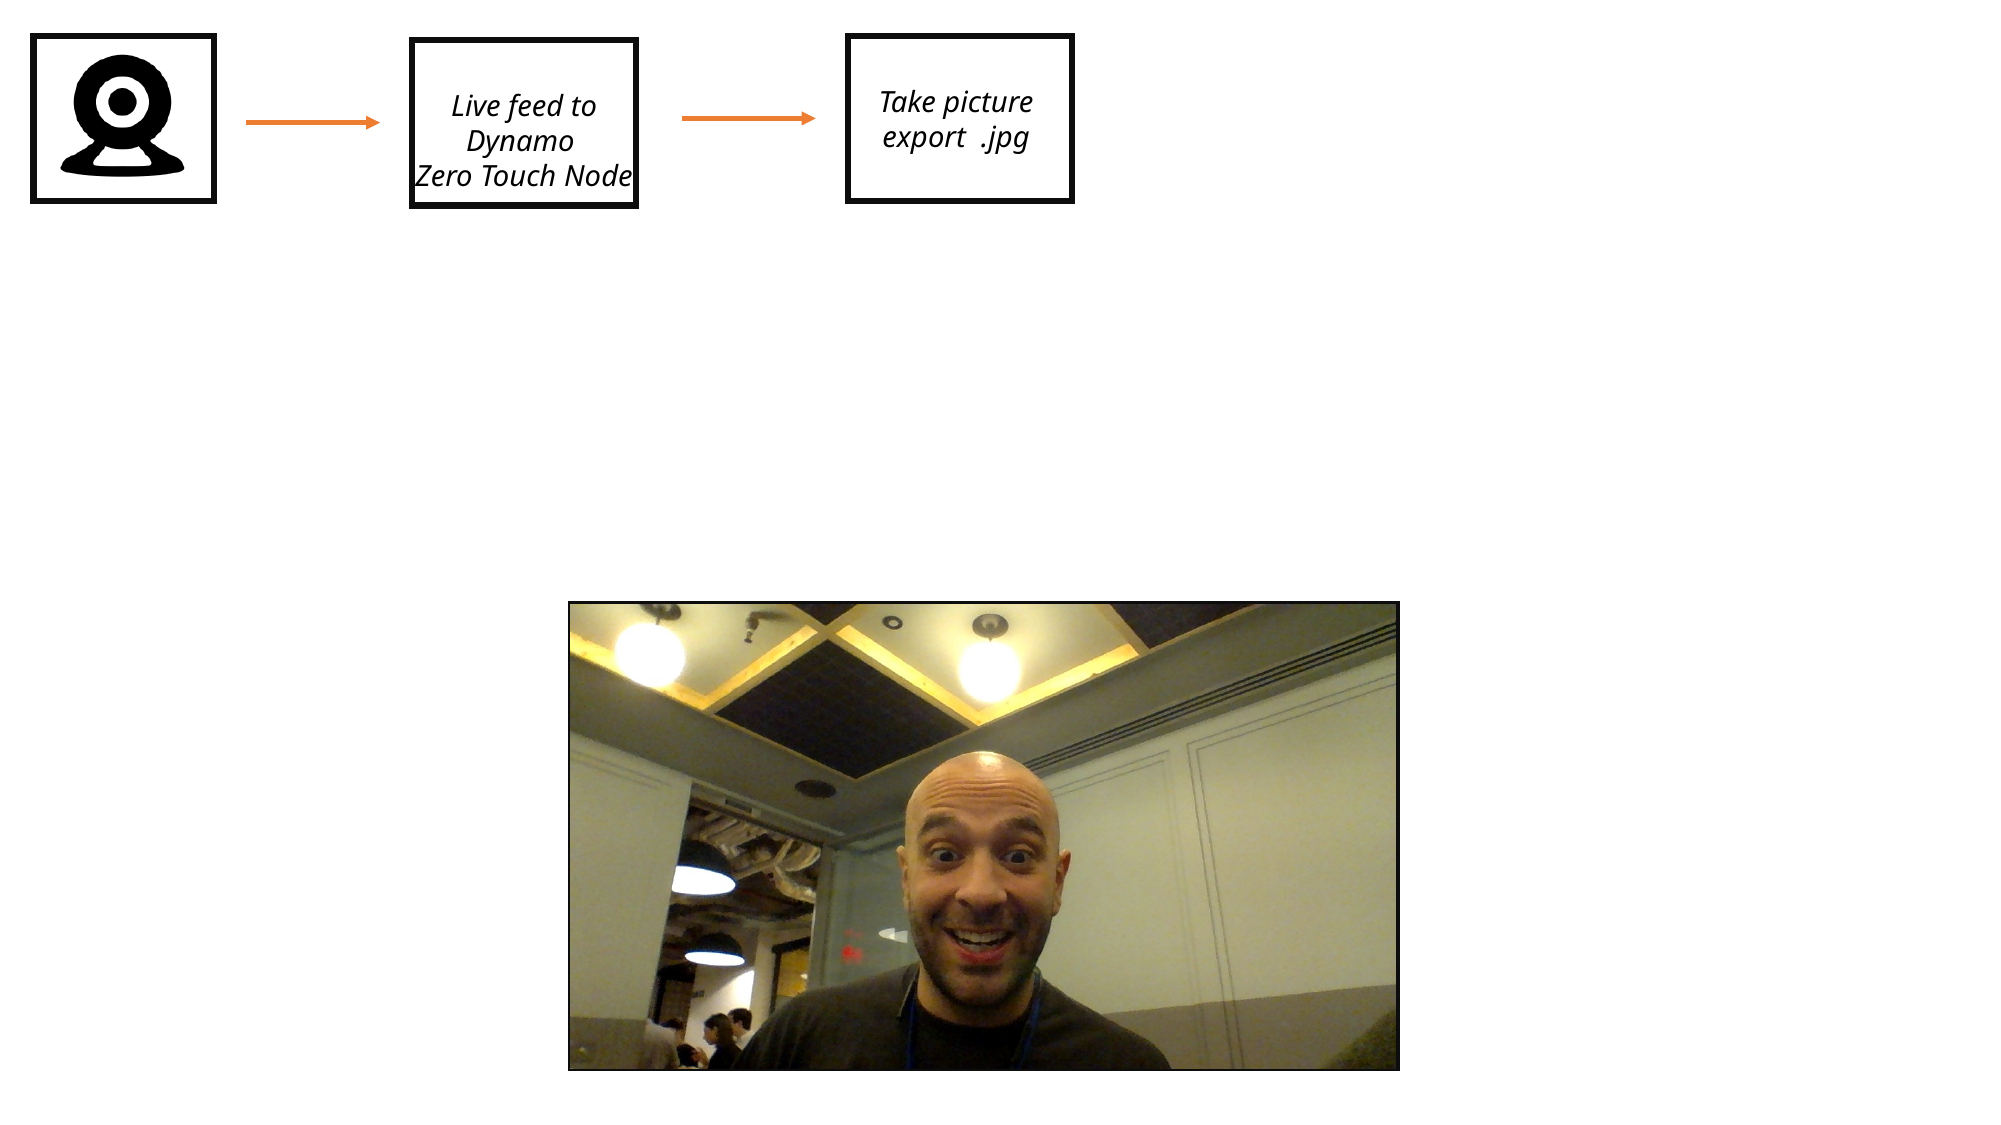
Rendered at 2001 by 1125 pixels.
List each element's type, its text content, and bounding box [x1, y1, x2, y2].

text_box [847, 35, 1073, 75]
text_box Take picture export .jpg [820, 75, 1092, 161]
text_box Live feed to Dynamo Zero Touch Node [388, 79, 661, 200]
picture [570, 604, 1396, 1069]
text_box [411, 200, 637, 206]
picture [56, 48, 191, 189]
text_box [847, 161, 1073, 202]
text_box [32, 35, 215, 202]
text_box [411, 39, 637, 79]
